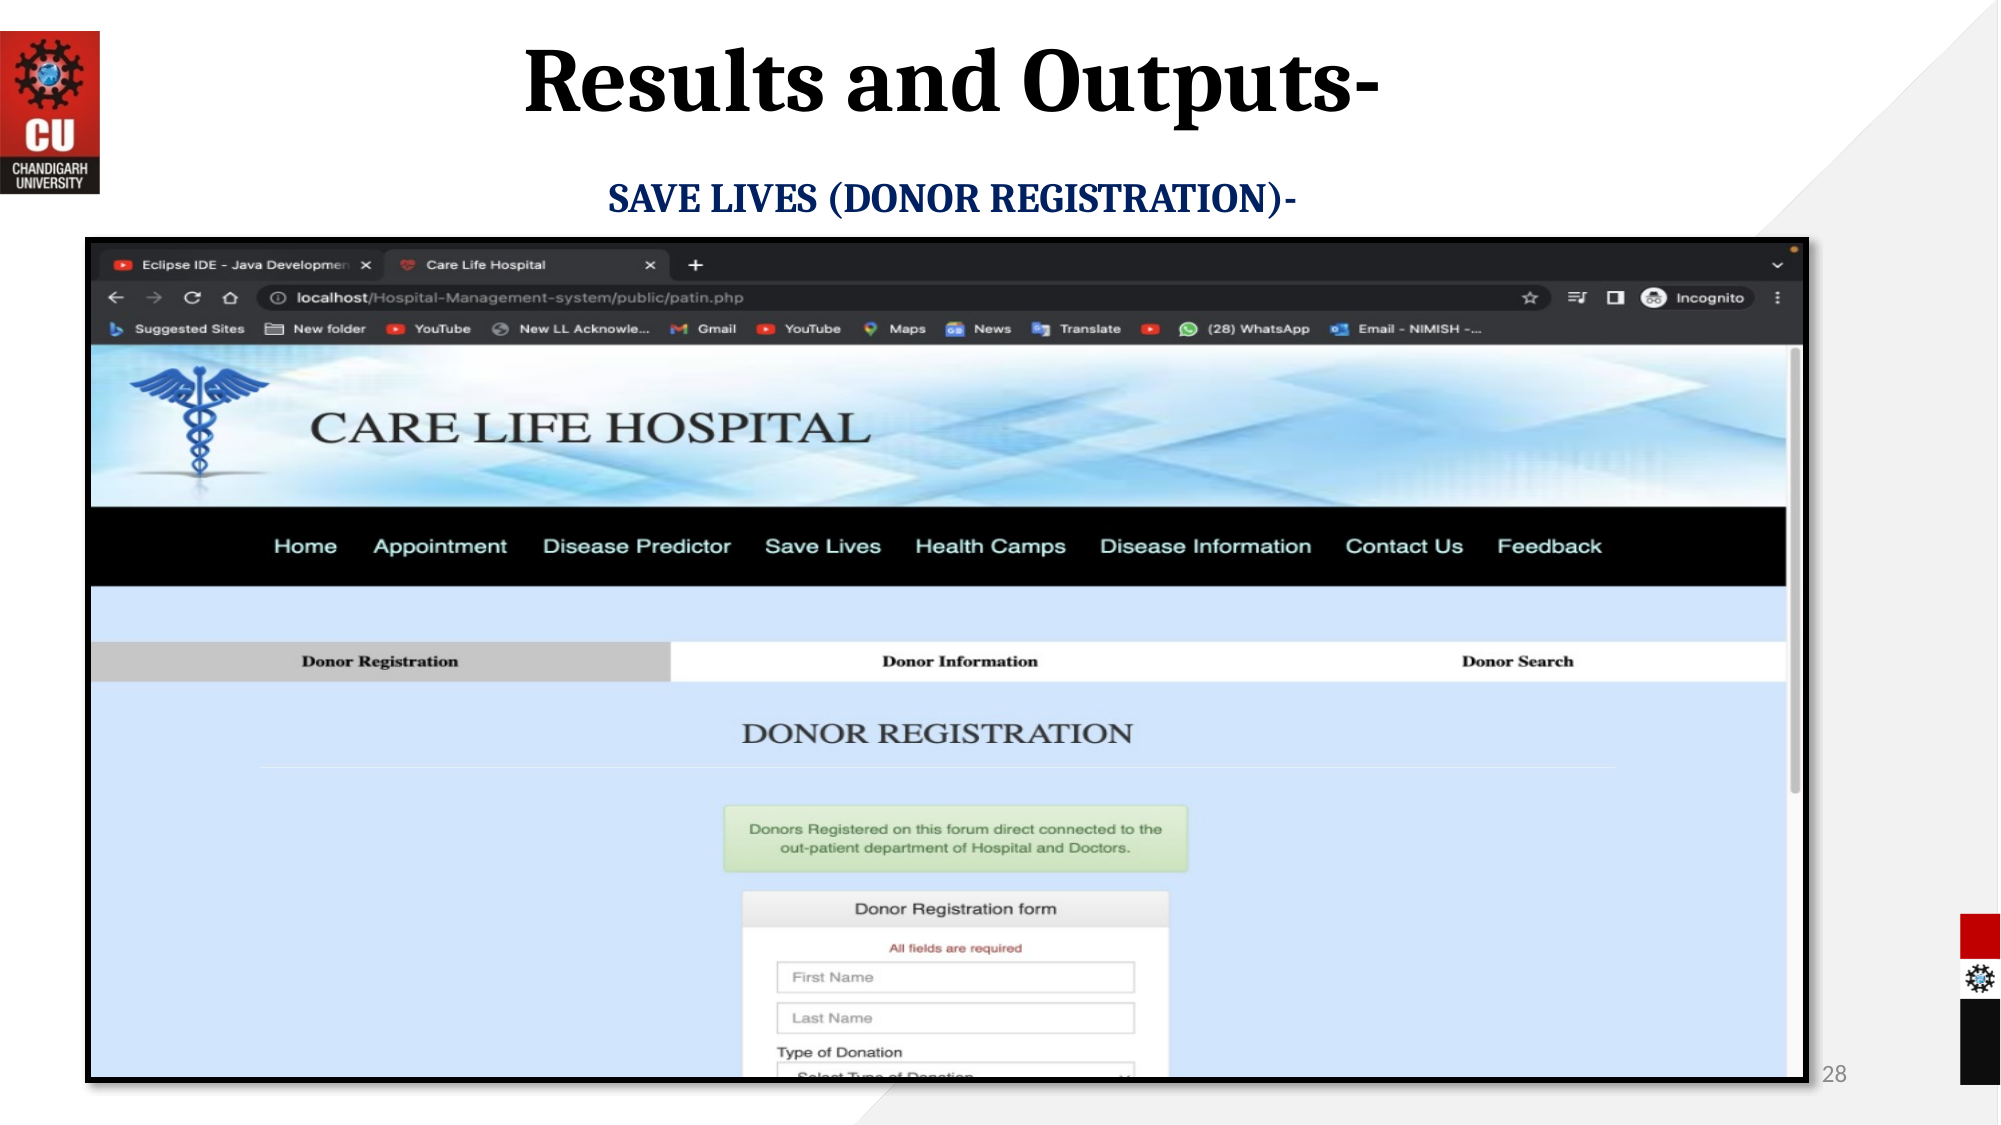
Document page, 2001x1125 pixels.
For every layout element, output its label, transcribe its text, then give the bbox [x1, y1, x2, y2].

picture [0, 0, 2001, 1125]
text_box Results and Outputs- SAVE LIVES (DONOR REGISTRATION)- [90, 18, 1816, 236]
slide_number 28 [1412, 1042, 1863, 1103]
